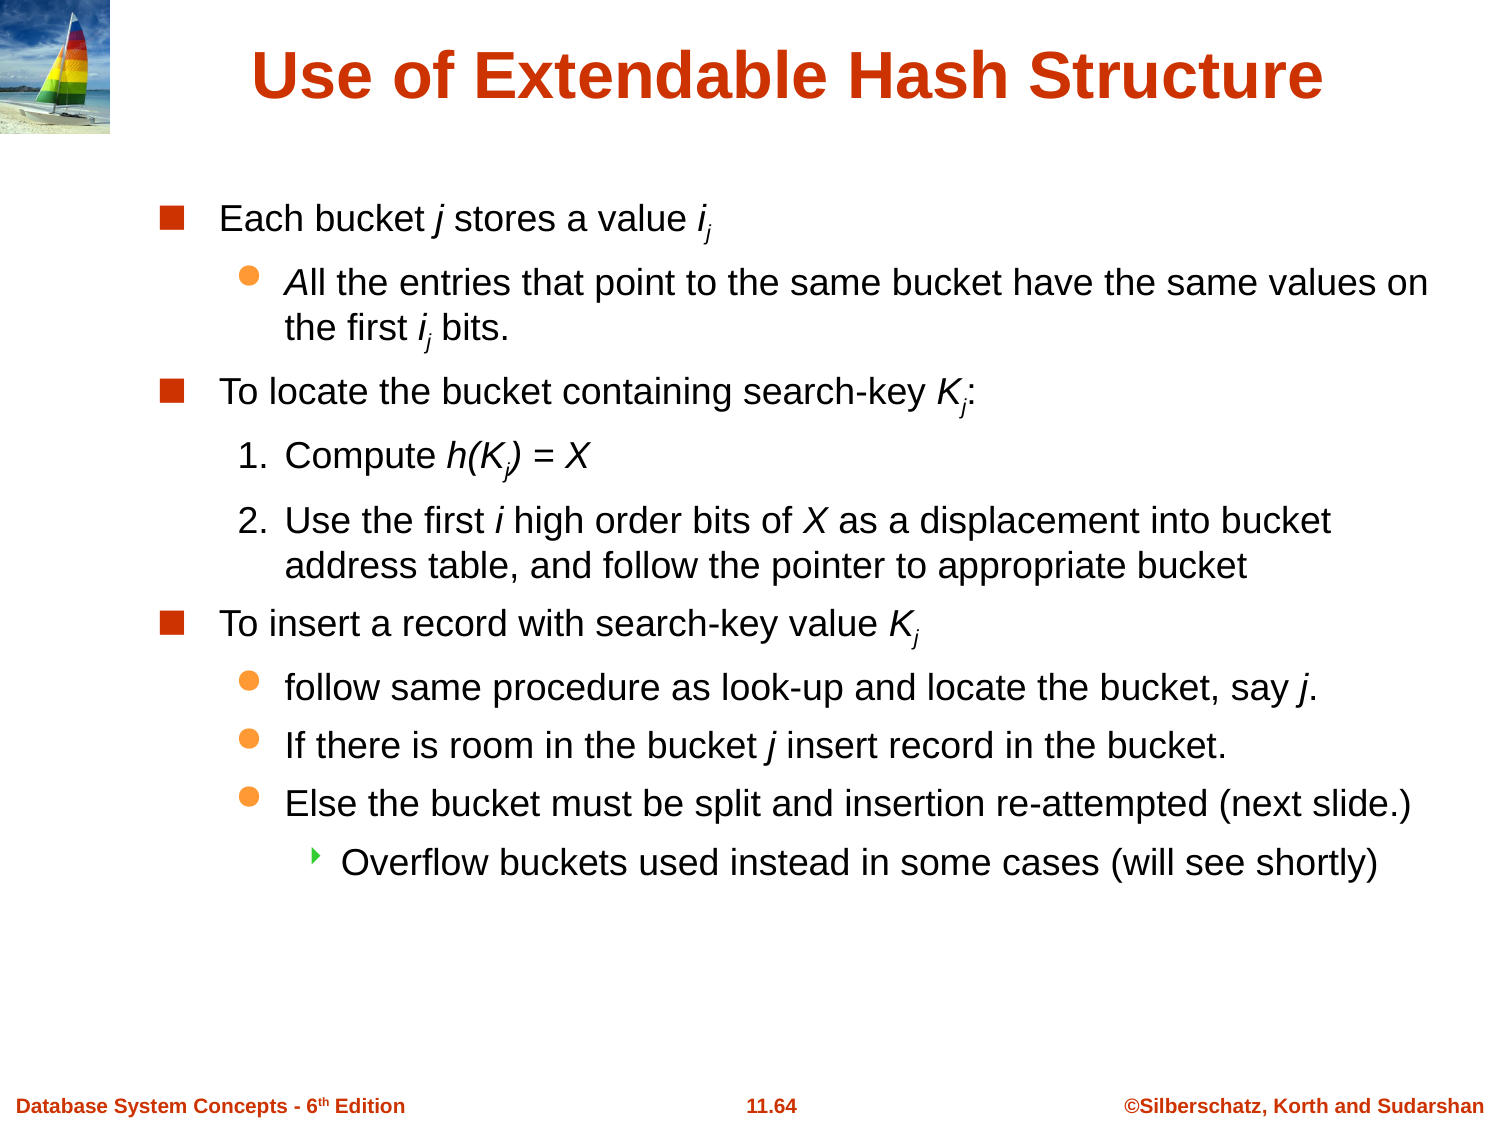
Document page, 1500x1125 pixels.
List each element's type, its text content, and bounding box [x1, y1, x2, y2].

title Use of Extendable Hash Structure [125, 18, 1452, 120]
list Each bucket j stores a value ij All the entries that point to the same bucket have the same values on the first ij bits. To locate the bucket containing search-key Kj: 1. Compute h(Kj) = X 2. Use the first i high order bits of X as a displacement into bucket address table, and follow the pointer to appropriate bucket To insert a record with search-key value Kj follow same procedure as look-up and locate the bucket, say j. If there is room in the bucket j insert record in the bucket. Else the bucket must be split and insertion re-attempted (next slide.) Overflow buckets used instead in some cases (will see shortly) [147, 186, 1449, 955]
picture [0, 0, 110, 134]
